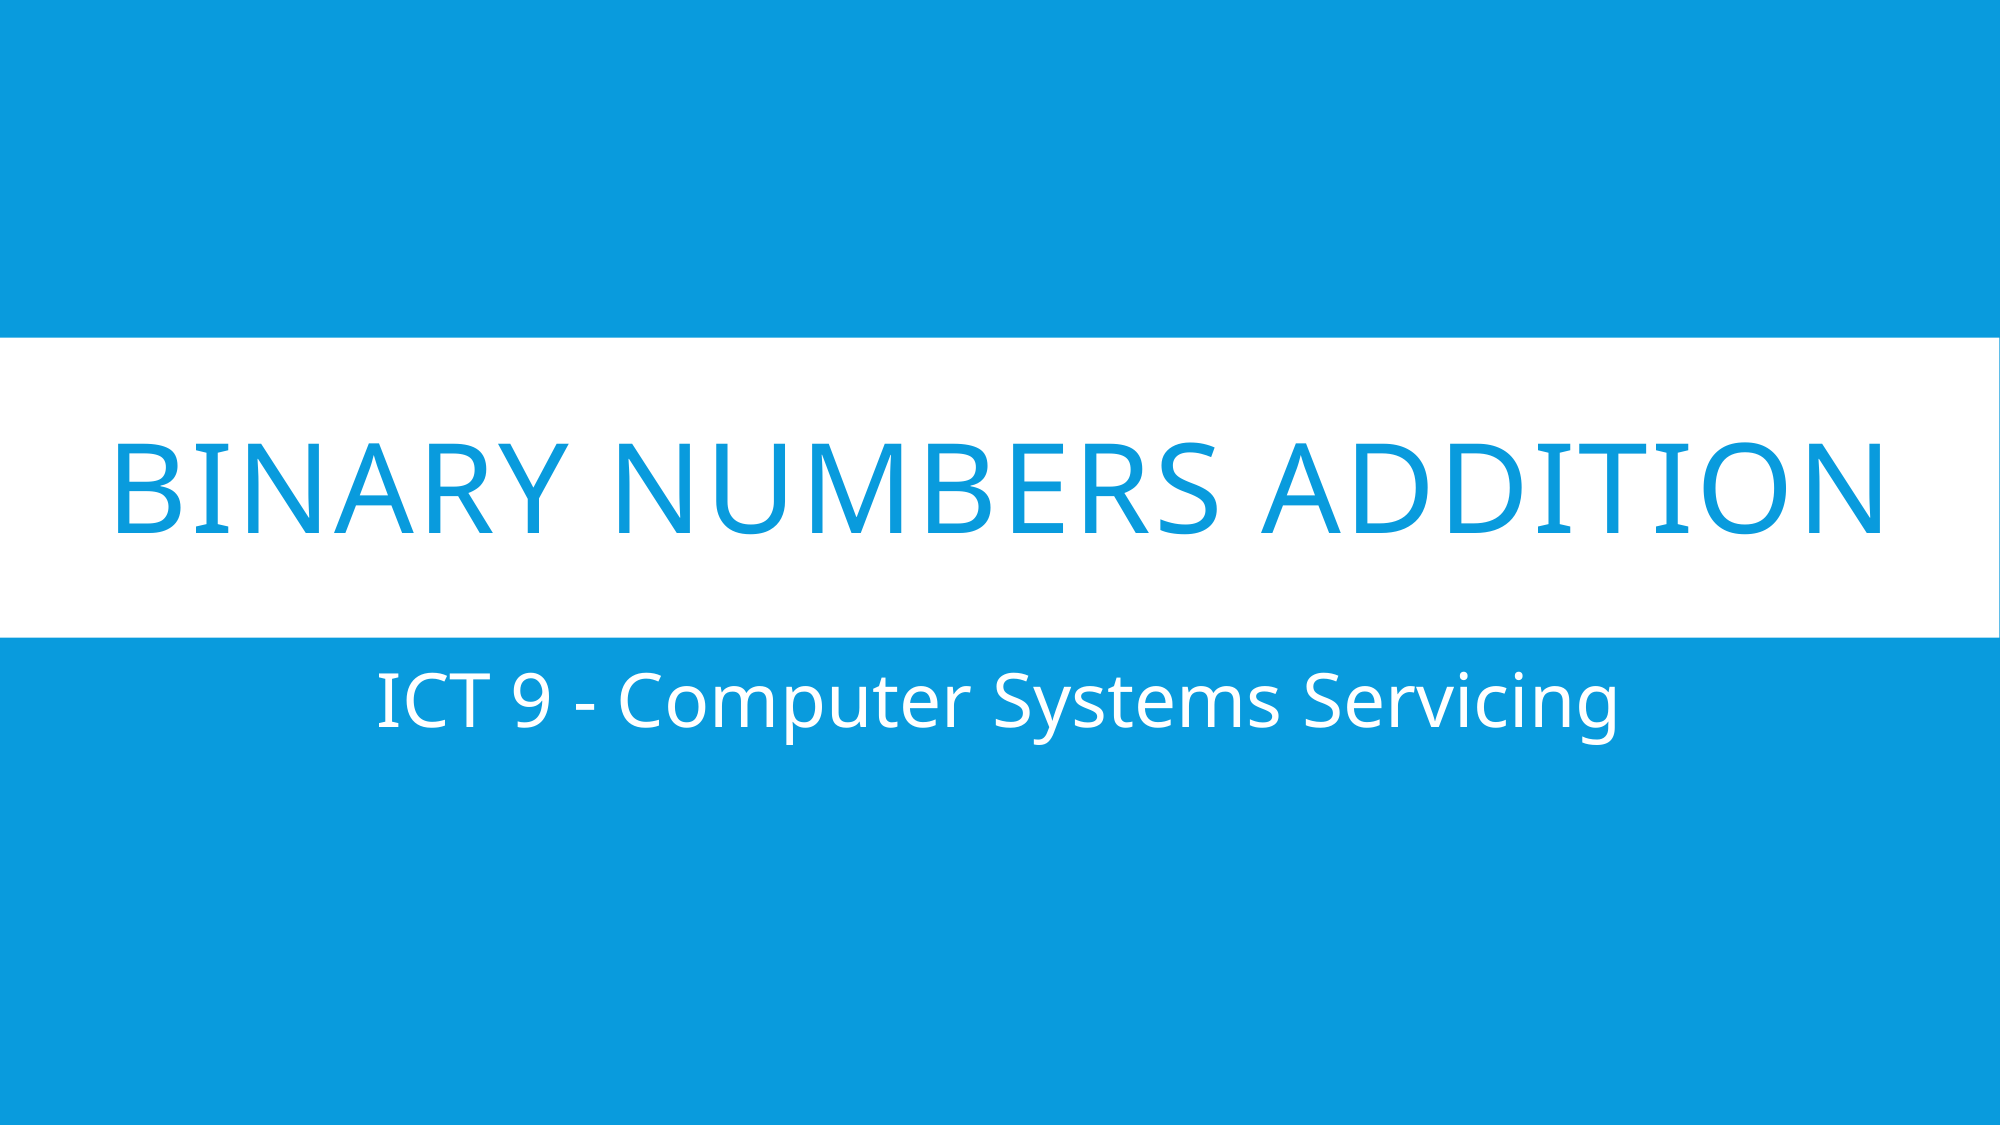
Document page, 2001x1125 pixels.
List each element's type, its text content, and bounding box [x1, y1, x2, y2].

title BINARY NUMBERS ADDITION [60, 355, 1942, 641]
subtitle ICT 9 - Computer Systems Servicing [249, 655, 1750, 871]
